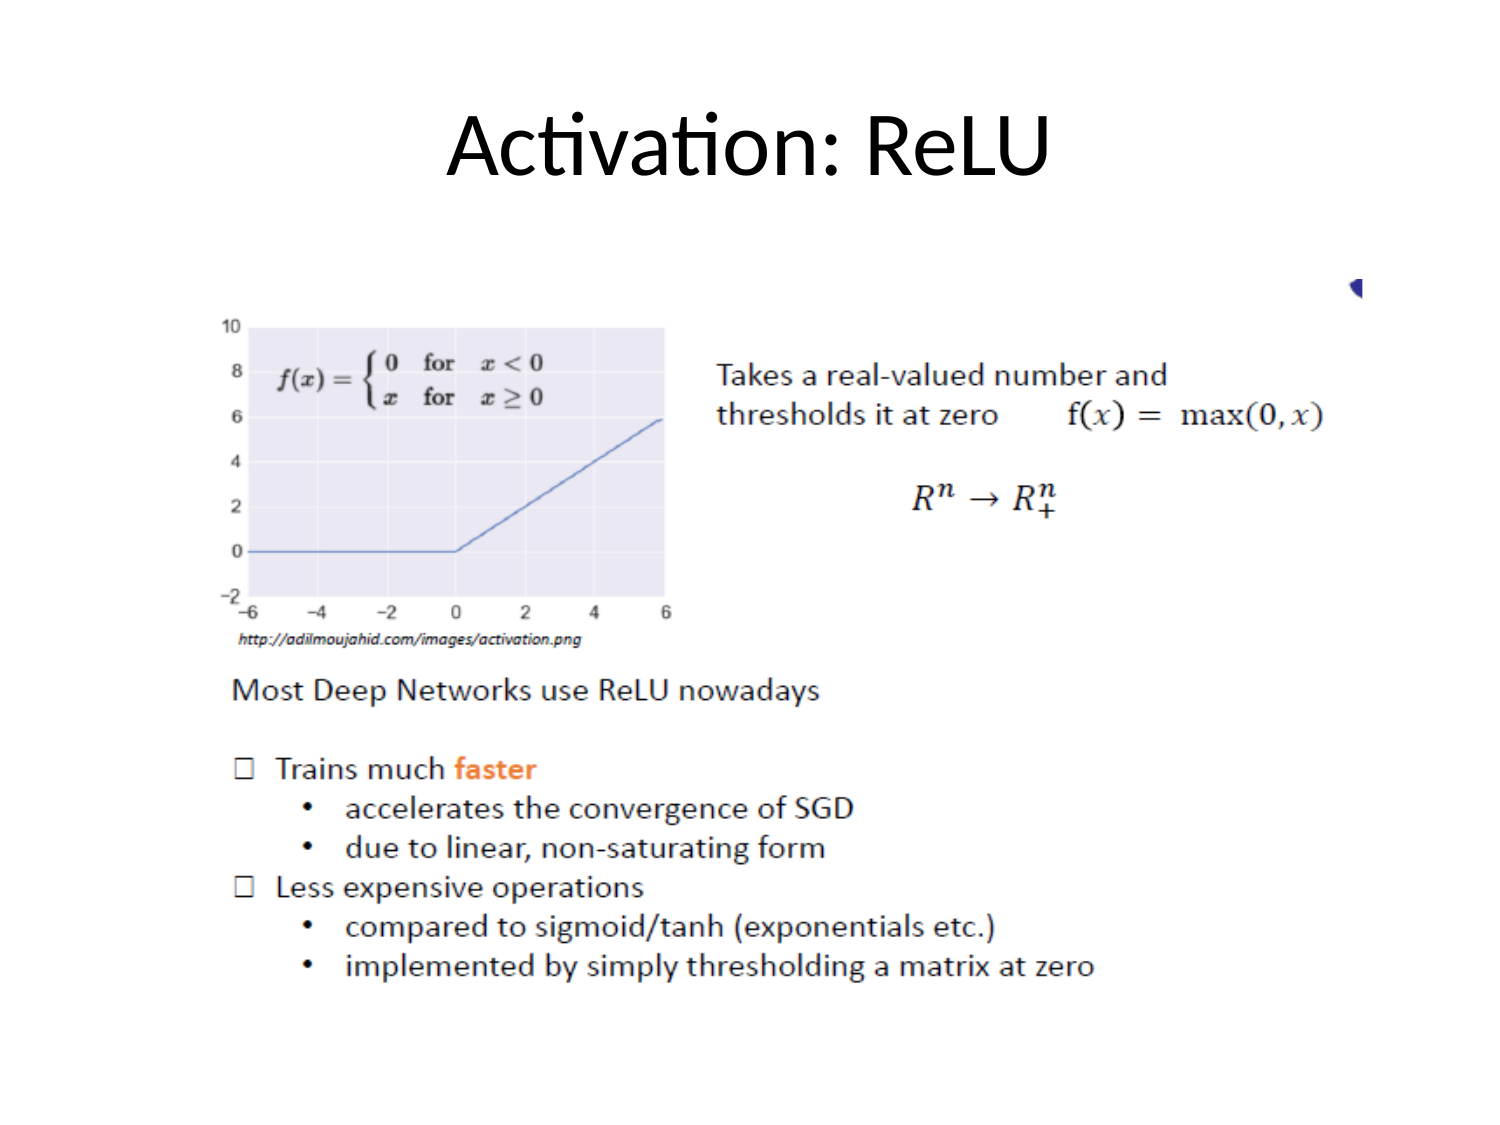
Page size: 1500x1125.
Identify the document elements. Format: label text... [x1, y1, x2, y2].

title Activation: ReLU [75, 45, 1425, 233]
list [162, 279, 1363, 1082]
